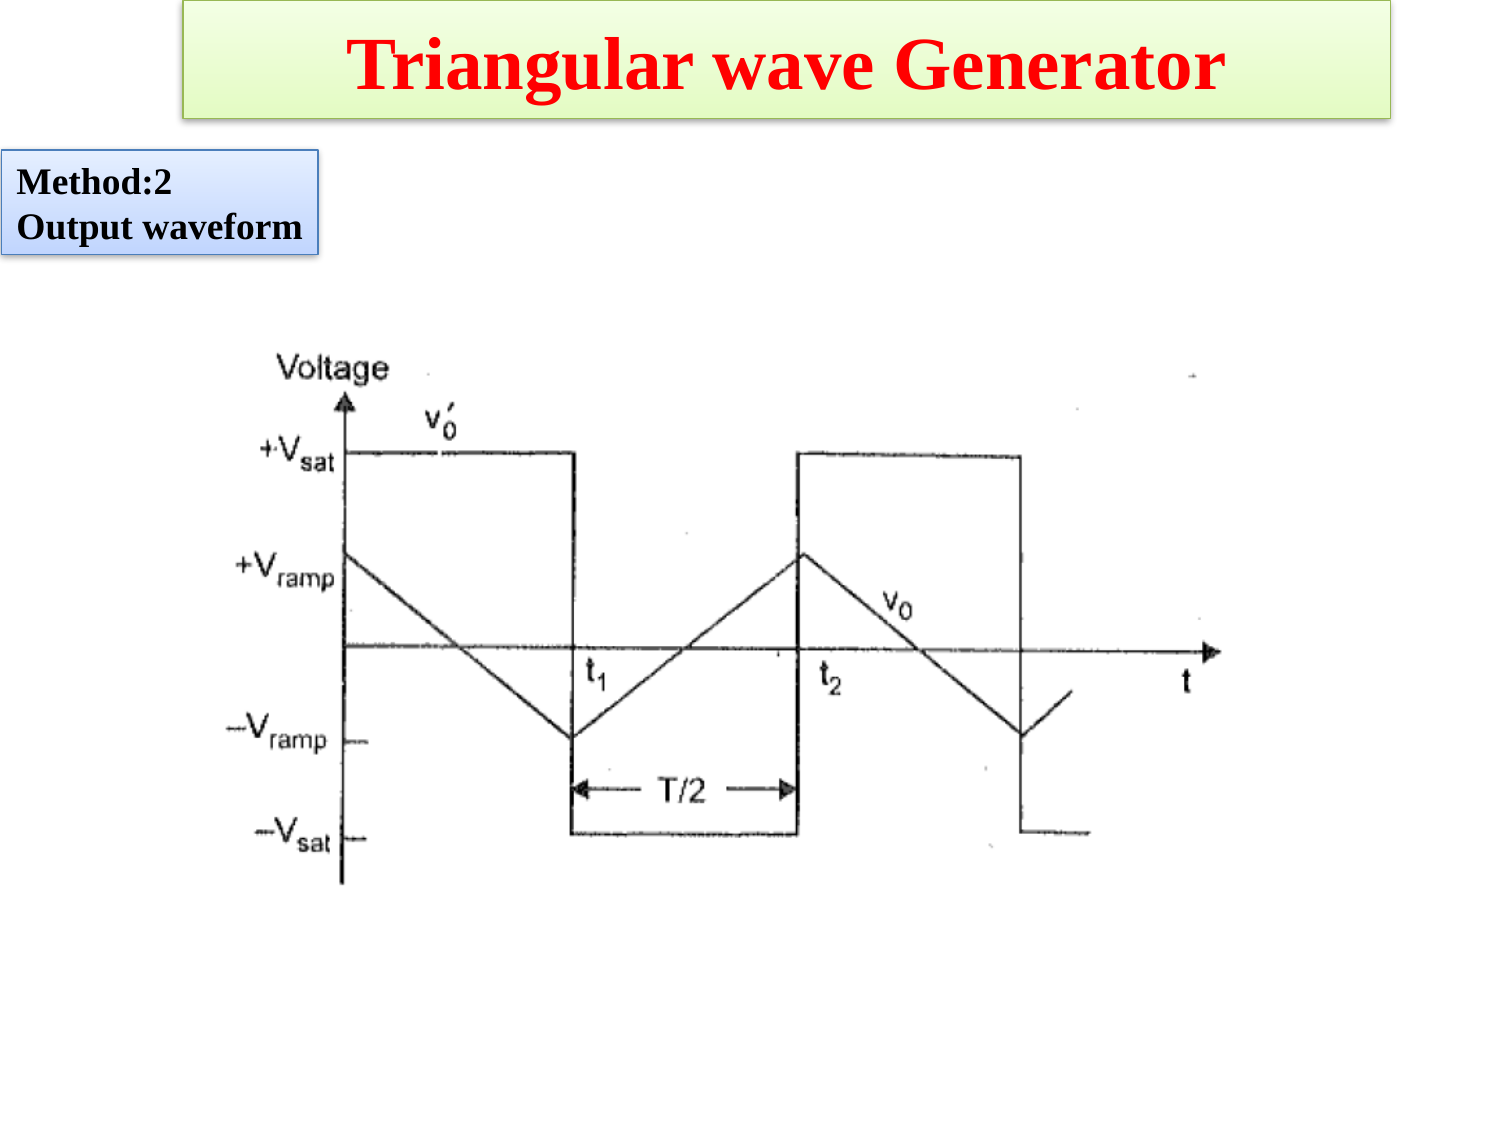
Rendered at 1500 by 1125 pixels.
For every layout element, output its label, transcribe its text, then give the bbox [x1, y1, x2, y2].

text_box Triangular wave Generator [182, 0, 1391, 119]
picture [212, 334, 1244, 888]
text_box Method:2 Output waveform [1, 149, 319, 255]
